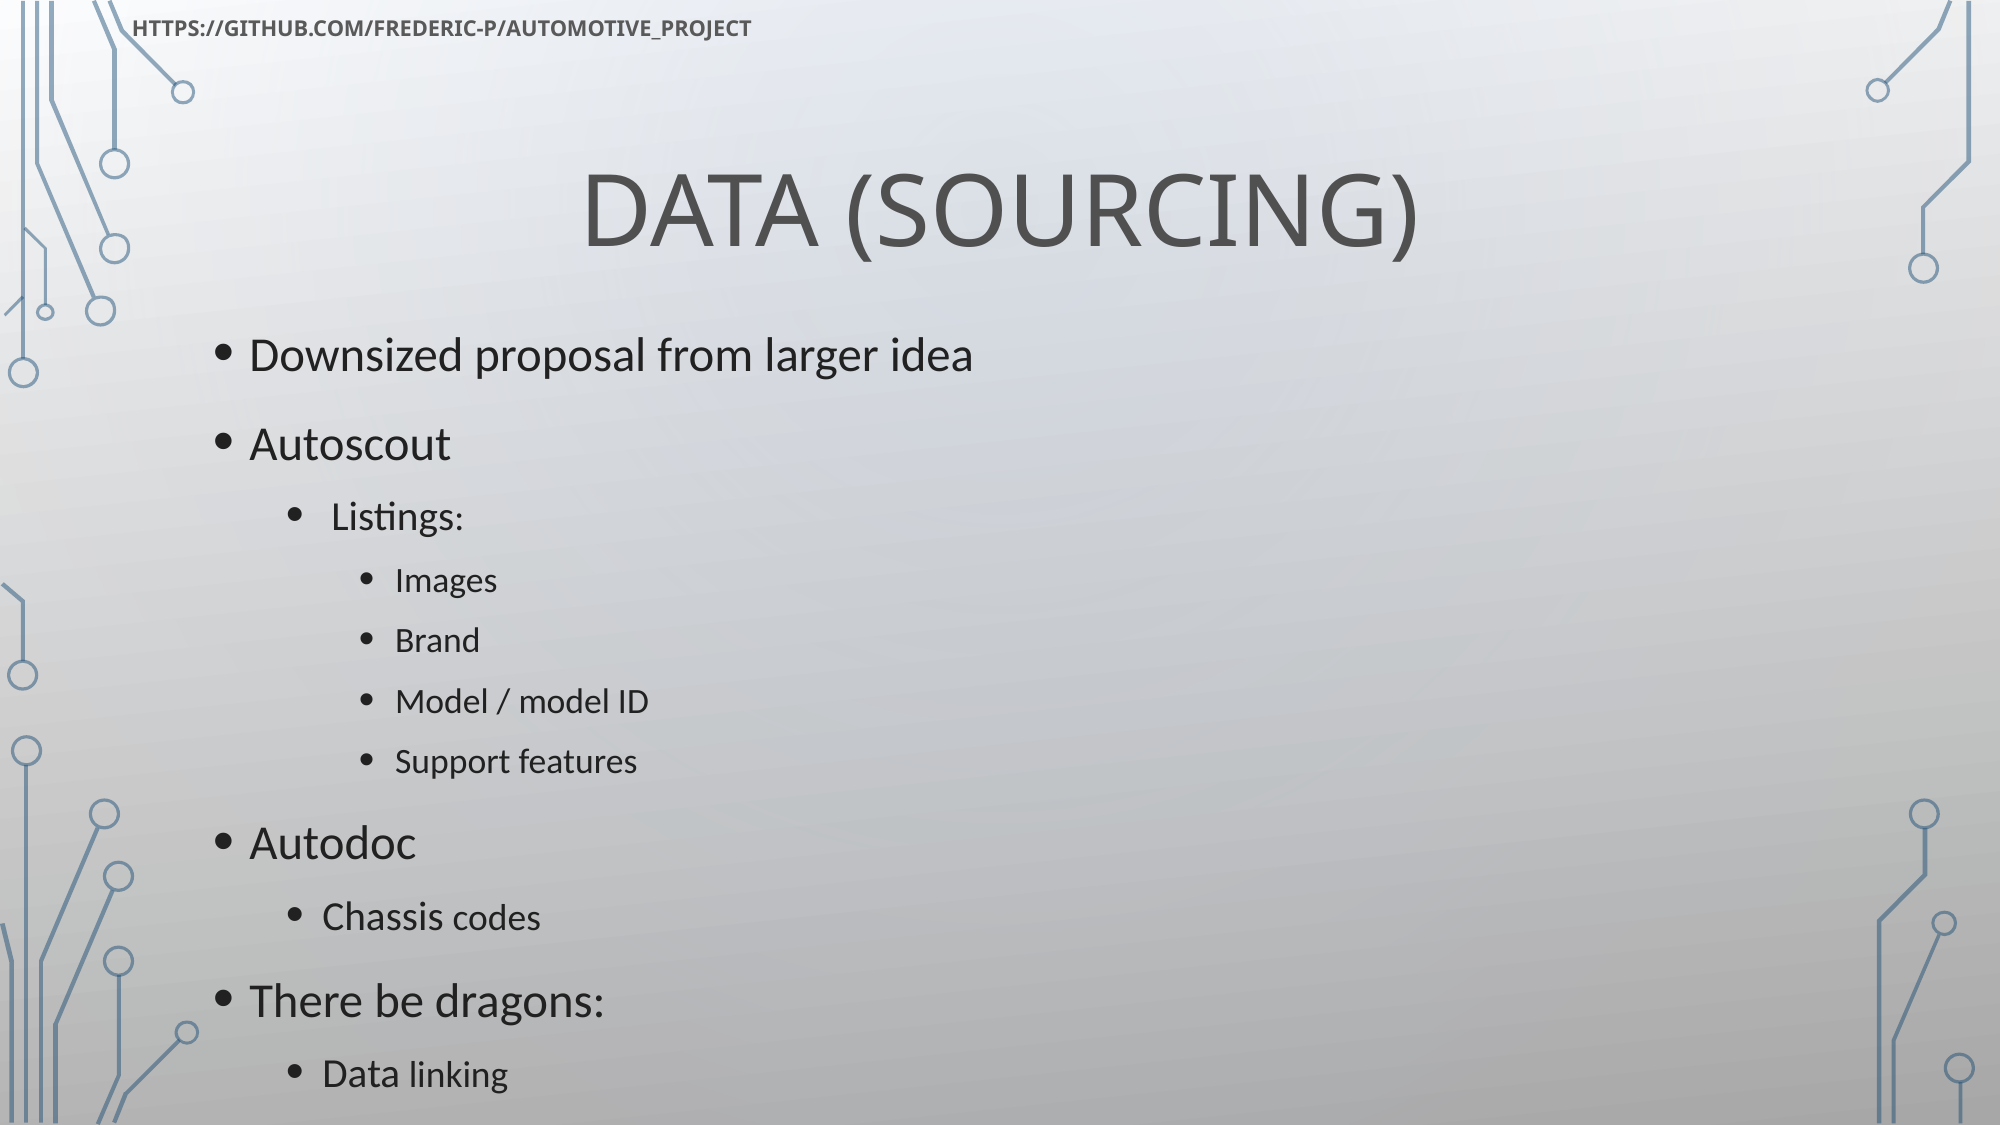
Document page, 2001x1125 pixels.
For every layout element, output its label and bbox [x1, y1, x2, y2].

text_box [0, 0, 201, 1125]
text_box [1863, 0, 1976, 1124]
picture [201, 0, 2000, 1125]
